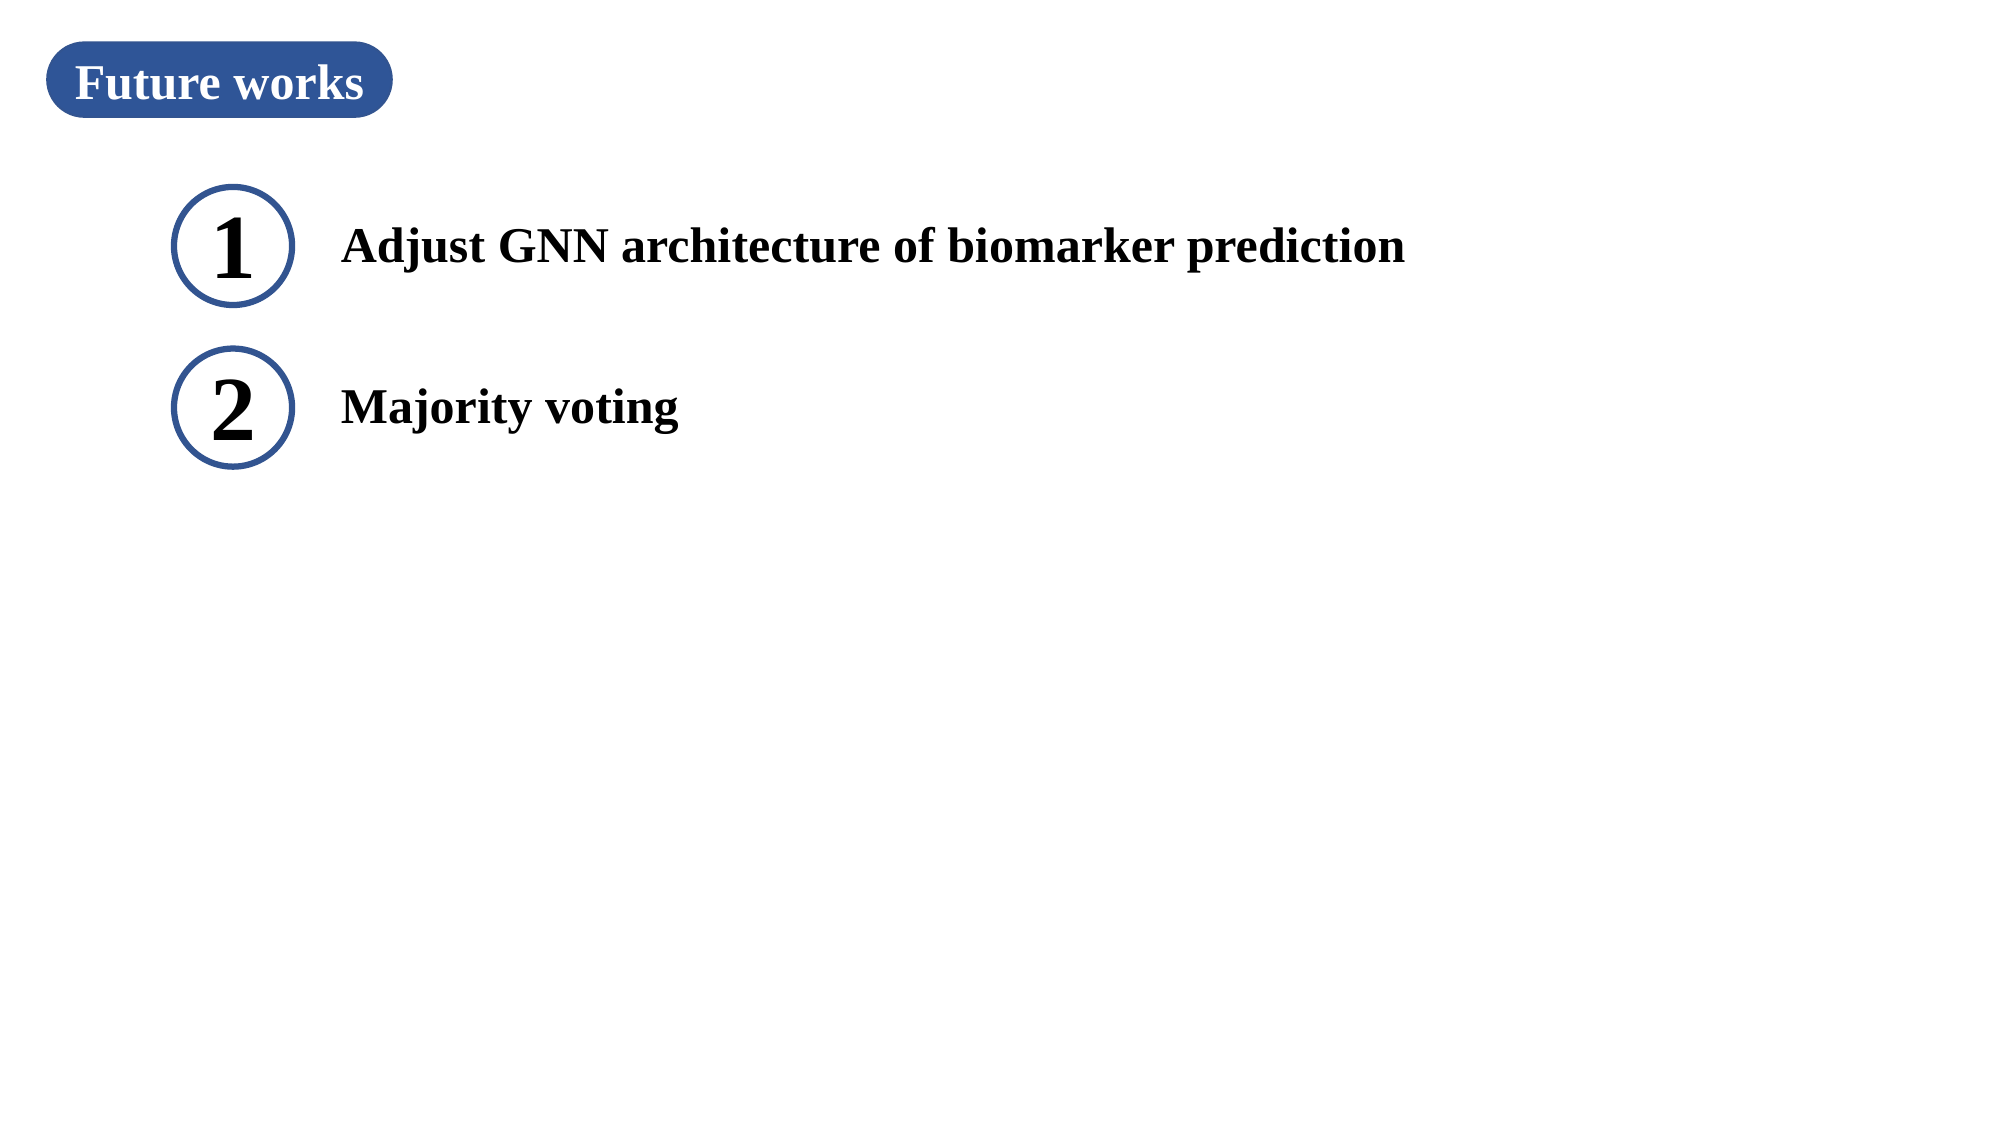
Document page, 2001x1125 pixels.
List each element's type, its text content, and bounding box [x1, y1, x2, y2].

text_box Adjust GNN architecture of biomarker prediction [302, 164, 1883, 321]
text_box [173, 340, 293, 468]
text_box Majority voting [302, 326, 1883, 483]
text_box Future works [46, 41, 393, 118]
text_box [173, 179, 293, 306]
